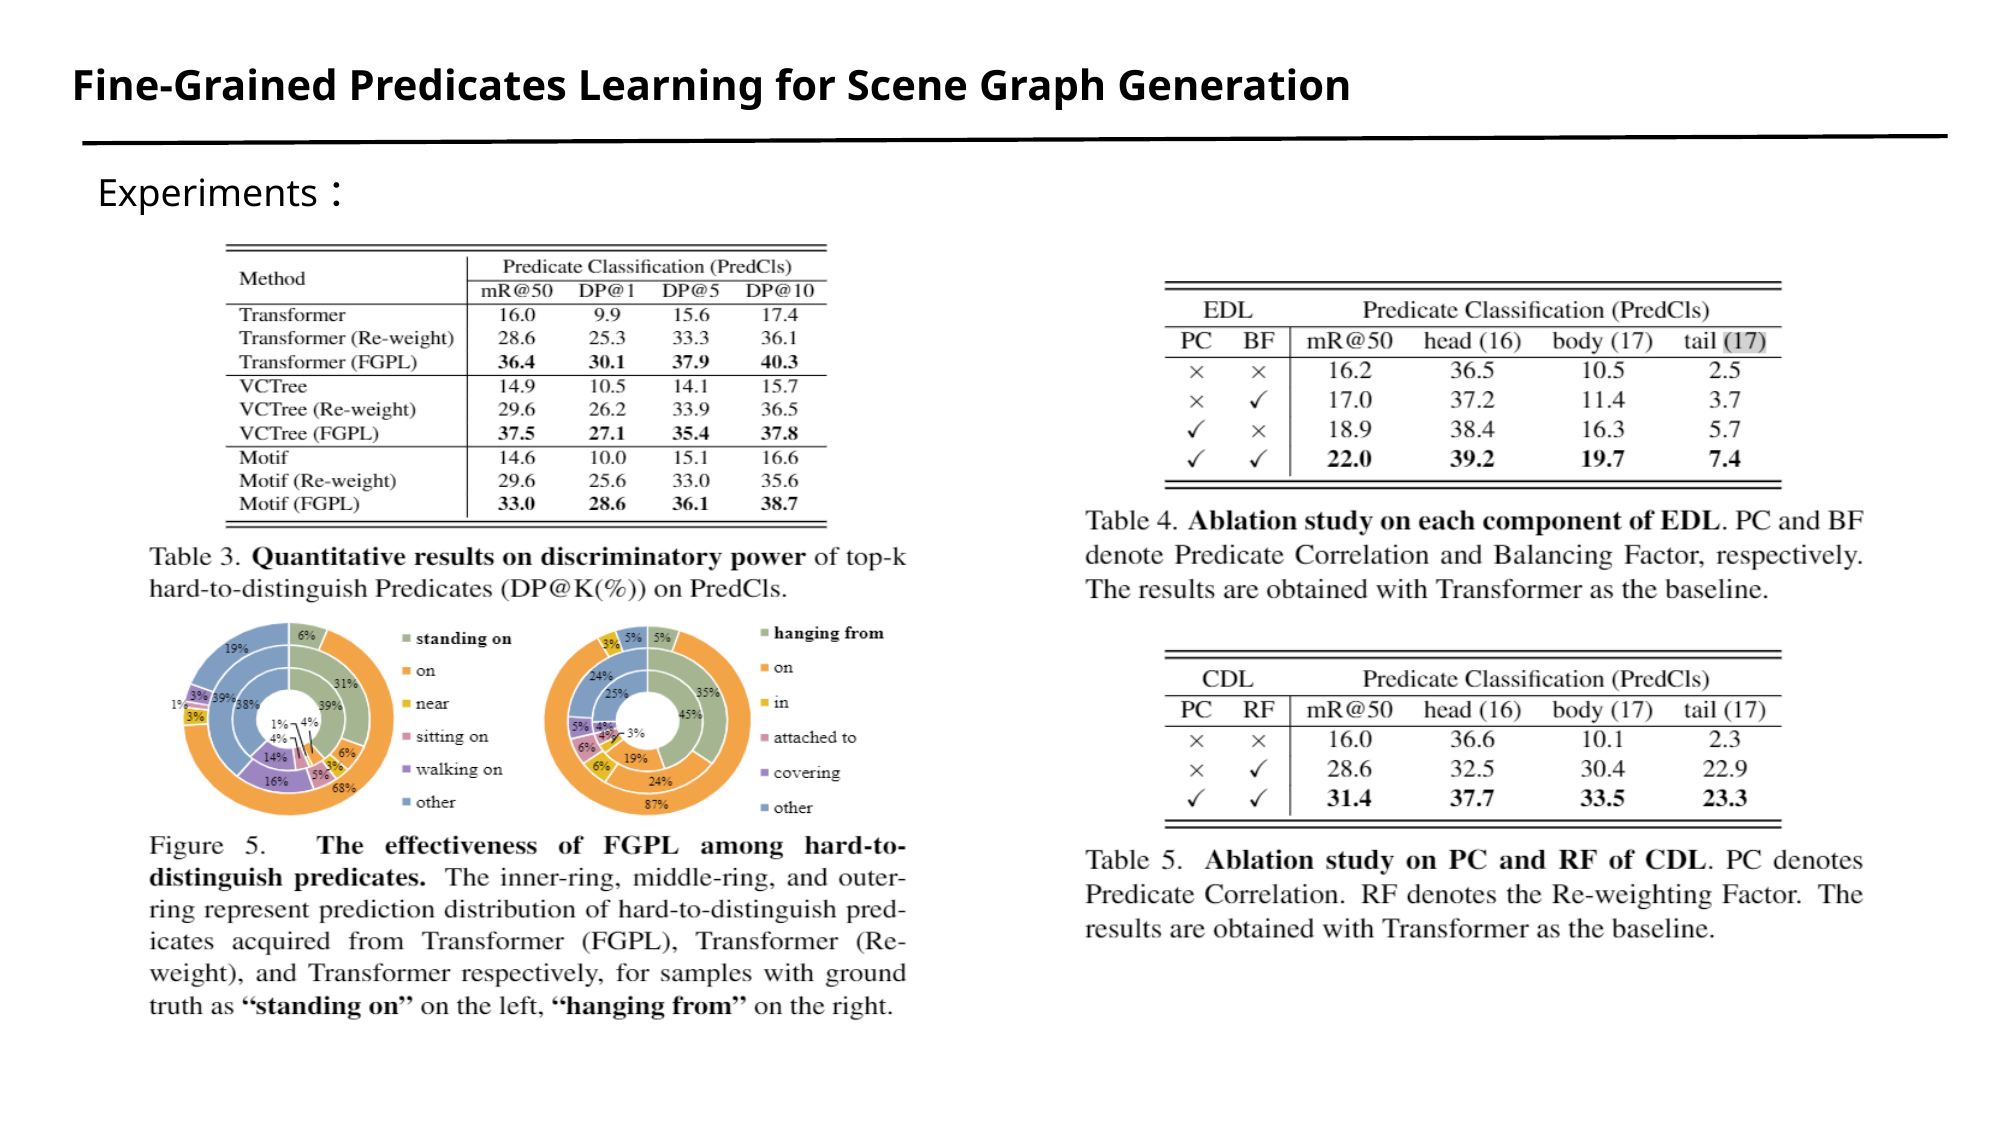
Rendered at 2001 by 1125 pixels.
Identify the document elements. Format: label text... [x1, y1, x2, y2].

picture [1062, 267, 1885, 947]
text_box Experiments： [82, 161, 850, 222]
text_box Fine-Grained Predicates Learning for Scene Graph Generation [56, 51, 2000, 117]
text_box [82, 136, 1948, 144]
picture [129, 230, 931, 1024]
